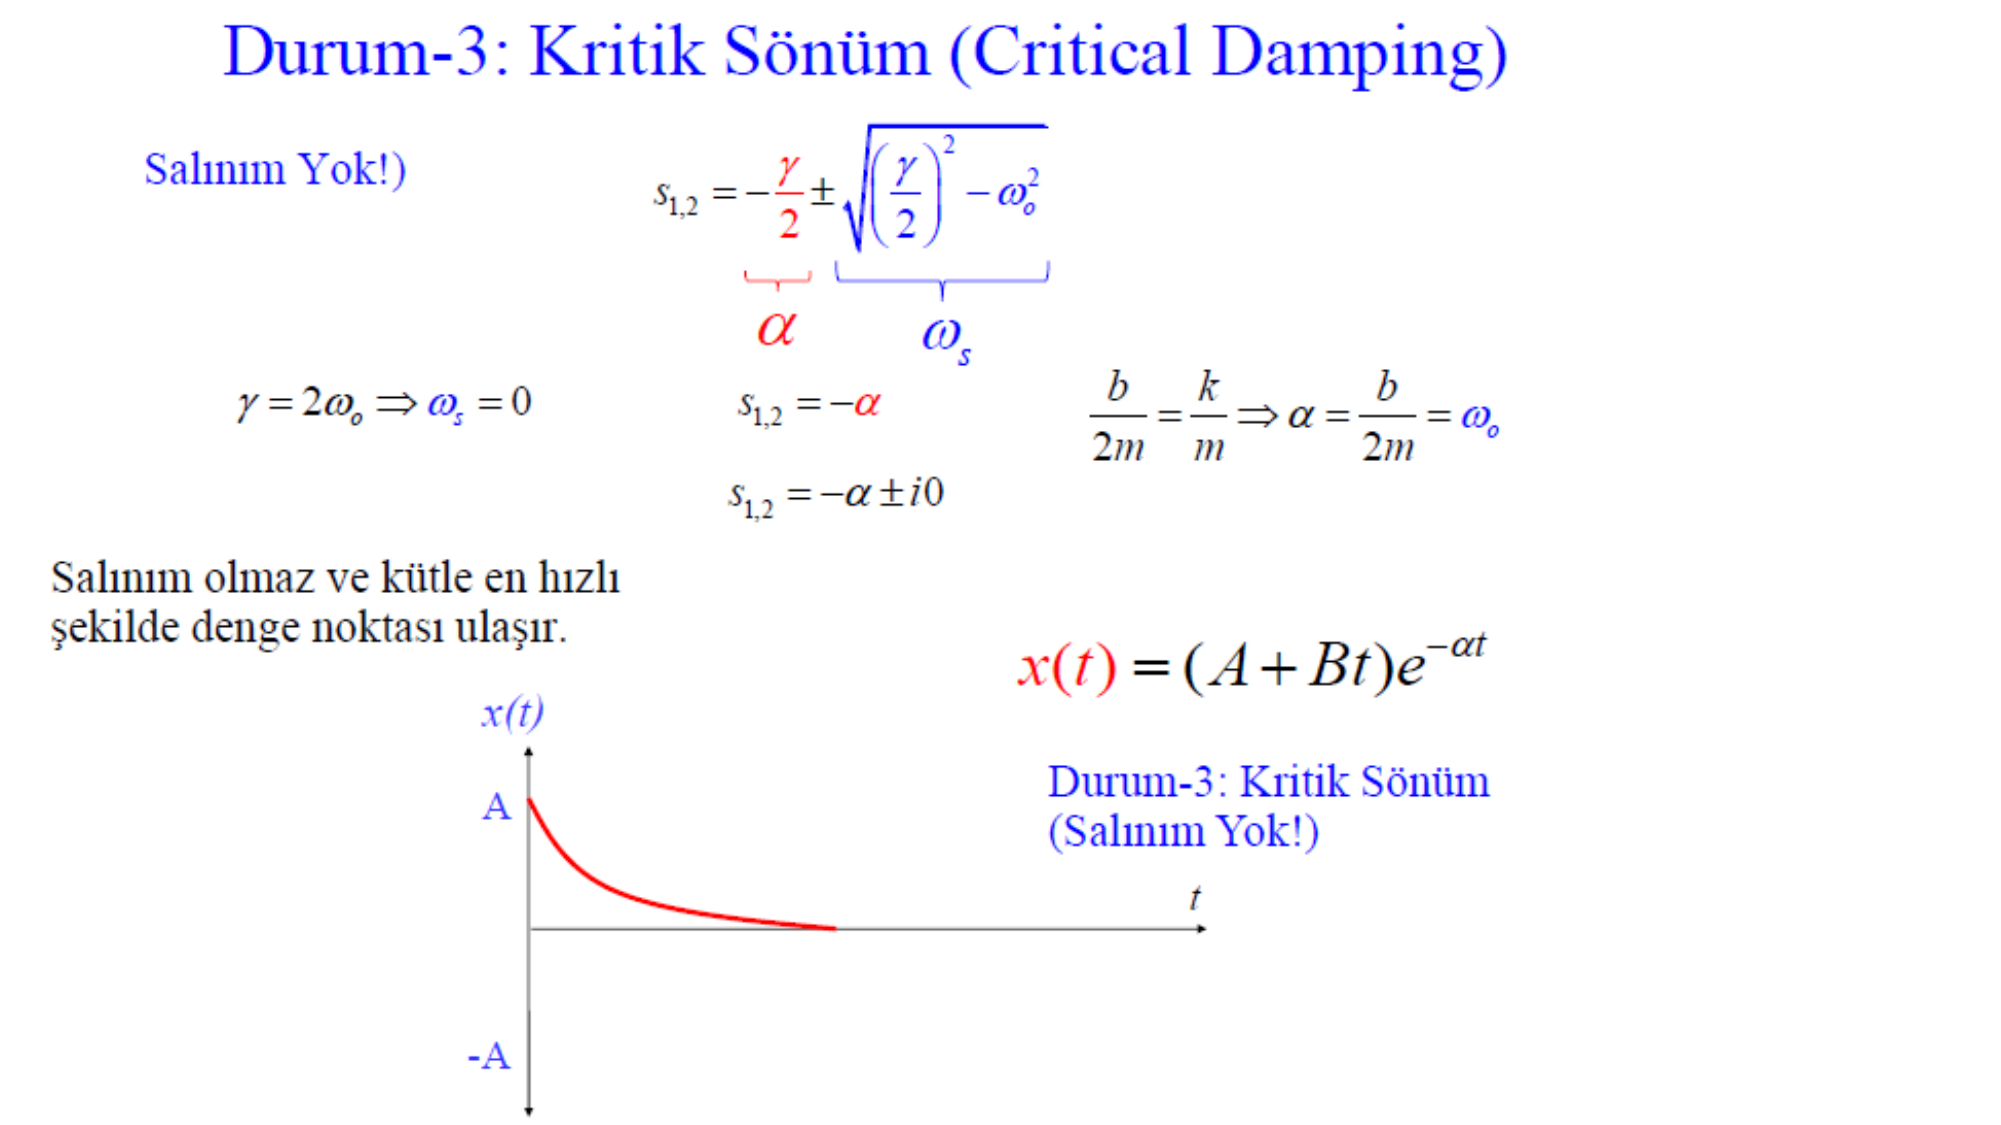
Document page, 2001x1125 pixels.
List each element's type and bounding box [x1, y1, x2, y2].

list [40, 0, 1608, 1125]
